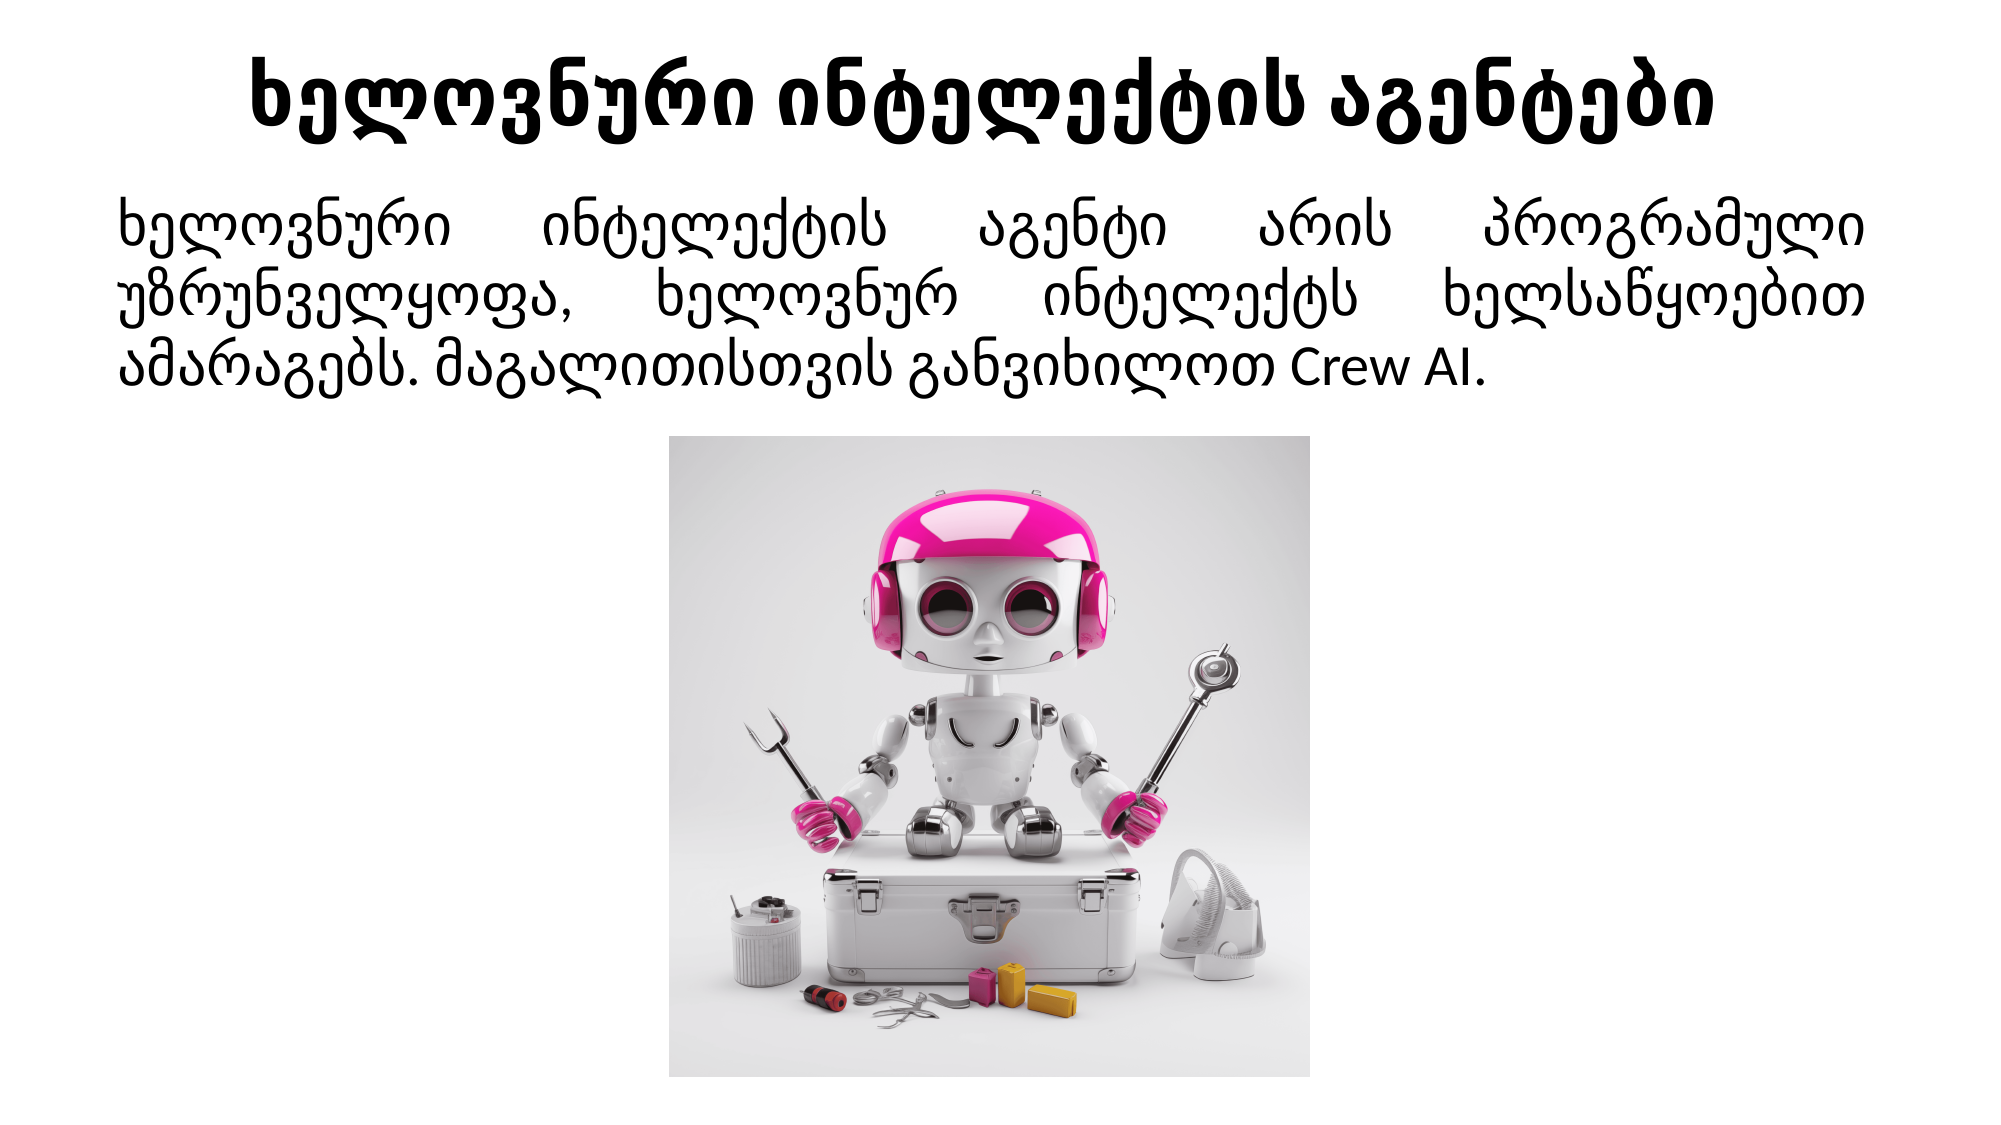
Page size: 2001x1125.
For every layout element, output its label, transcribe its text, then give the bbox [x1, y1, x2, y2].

text_box ხელოვნური ინტელექტის აგენტი არის პროგრამული უზრუნველყოფა, ხელოვნურ ინტელექტს ხელსაწყოებით ამარაგებს. მაგალითისთვის განვიხილოთ Crew AI. [102, 179, 1882, 405]
picture [669, 436, 1310, 1077]
text_box ხელოვნური ინტელექტის აგენტები [102, 34, 1864, 149]
